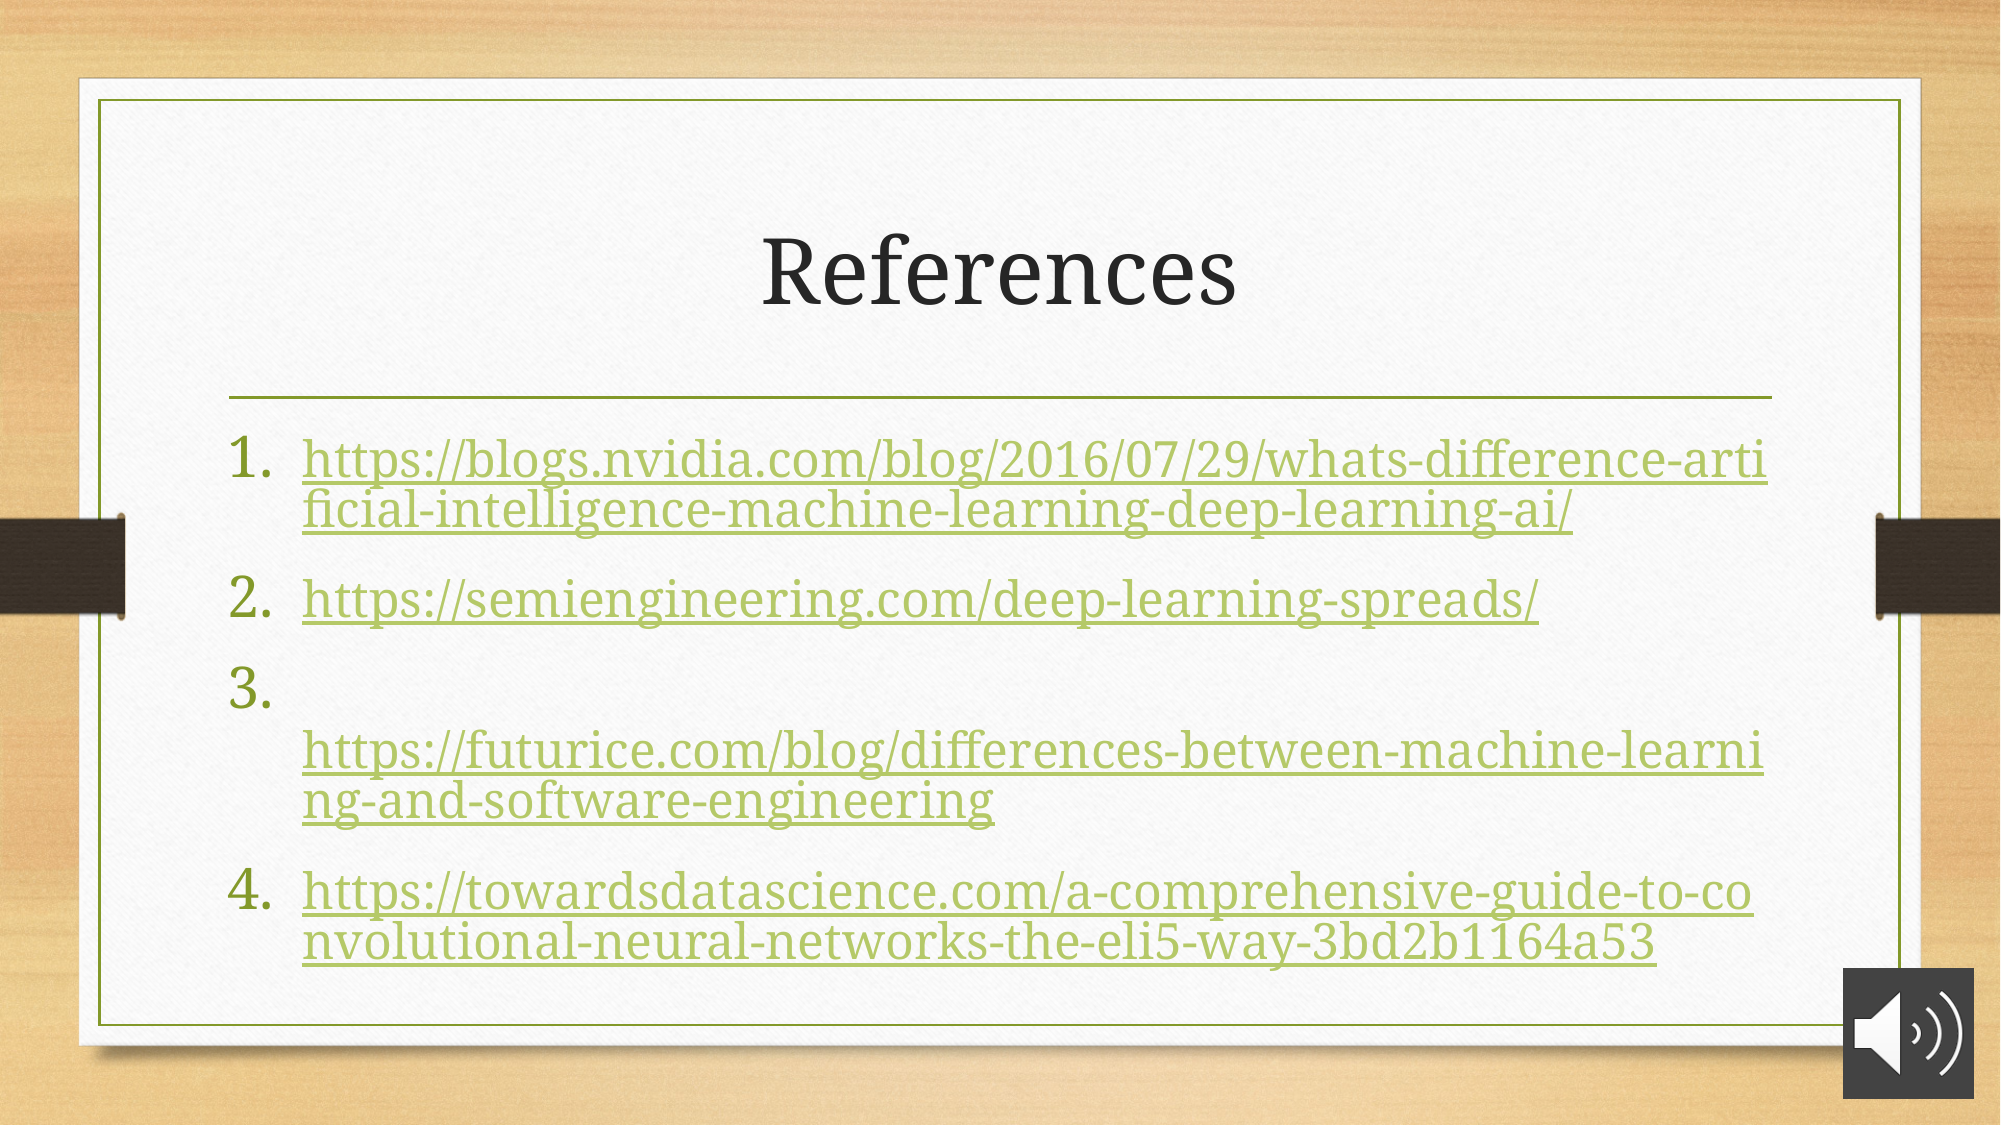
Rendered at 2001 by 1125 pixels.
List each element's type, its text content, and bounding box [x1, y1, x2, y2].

title References [212, 161, 1788, 375]
picture [0, 0, 2001, 1125]
list https://blogs.nvidia.com/blog/2016/07/29/whats-difference-artificial-intelligence-machine-learning-deep-learning-ai/ https://semiengineering.com/deep-learning-spreads/ https://futurice.com/blog/differences-between-machine-learning-and-software-engineering https://towardsdatascience.com/a-comprehensive-guide-to-convolutional-neural-networks-the-eli5-way-3bd2b1164a53 [212, 419, 1788, 964]
